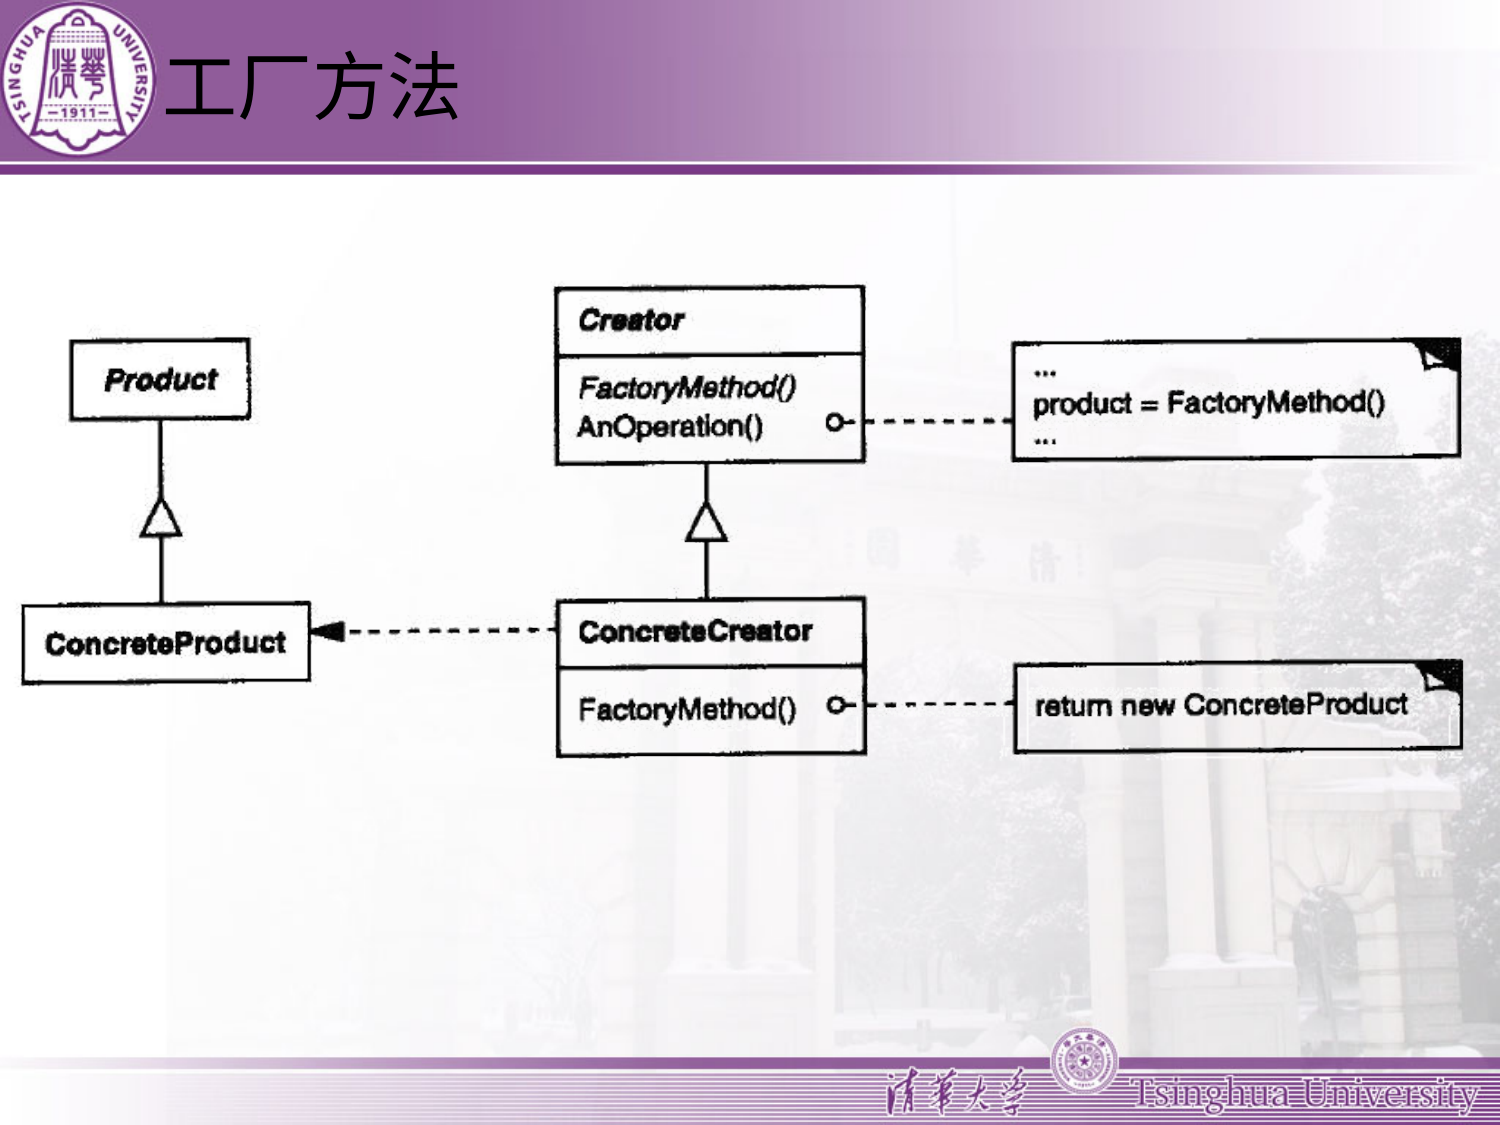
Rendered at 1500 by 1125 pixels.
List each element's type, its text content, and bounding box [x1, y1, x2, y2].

title 工厂方法 [147, 19, 1500, 149]
picture [0, 0, 1500, 1125]
